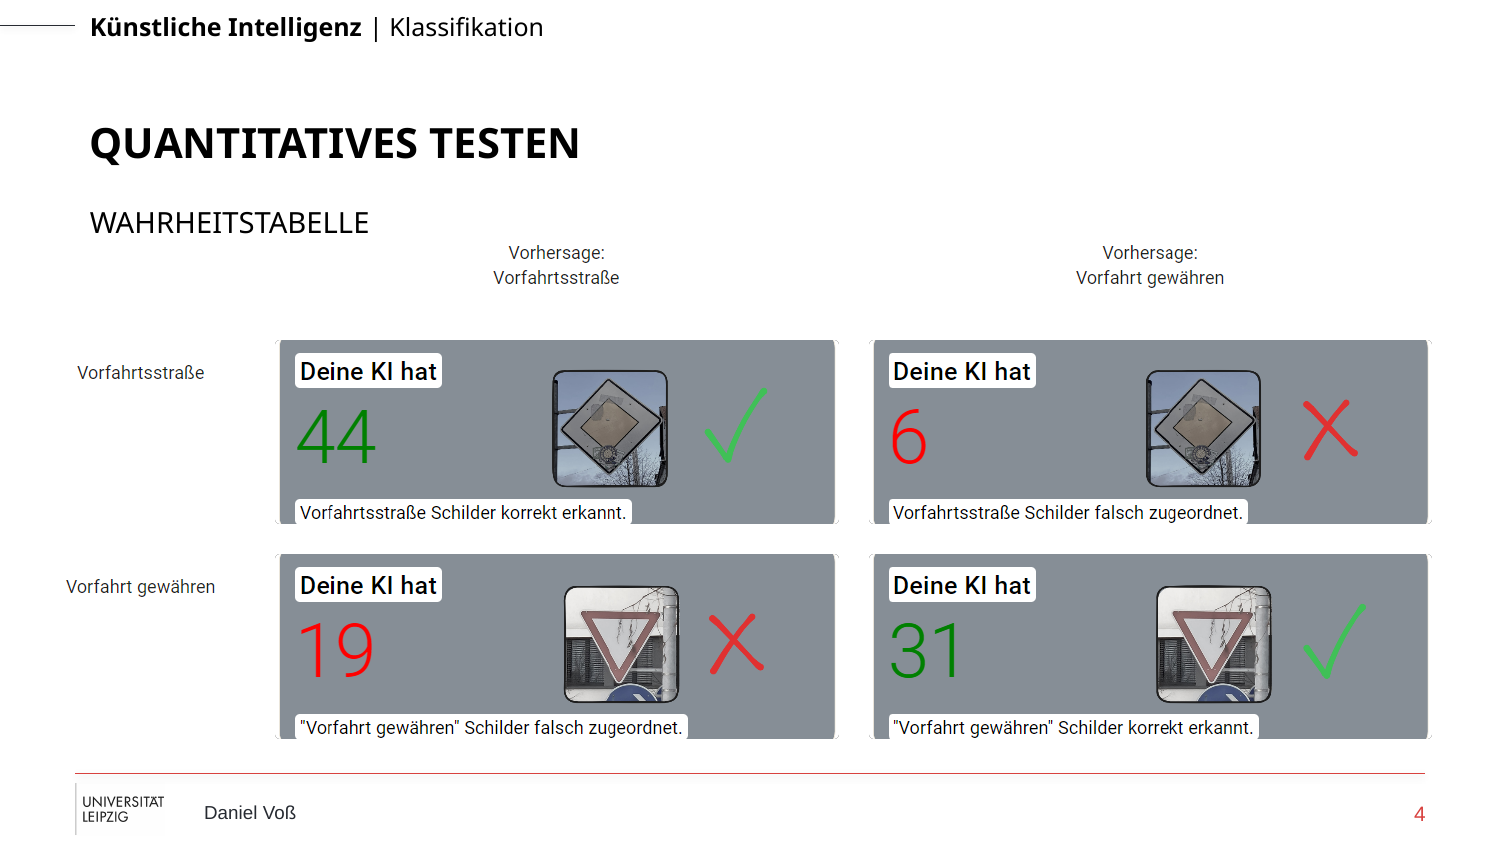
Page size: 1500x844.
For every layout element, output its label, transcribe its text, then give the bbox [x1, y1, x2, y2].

title Quantitatives Testen [75, 50, 1426, 175]
picture [75, 782, 165, 836]
slide_number 4 [1303, 800, 1426, 834]
list Wahrheitstabelle [75, 184, 1426, 218]
picture [50, 219, 1450, 755]
